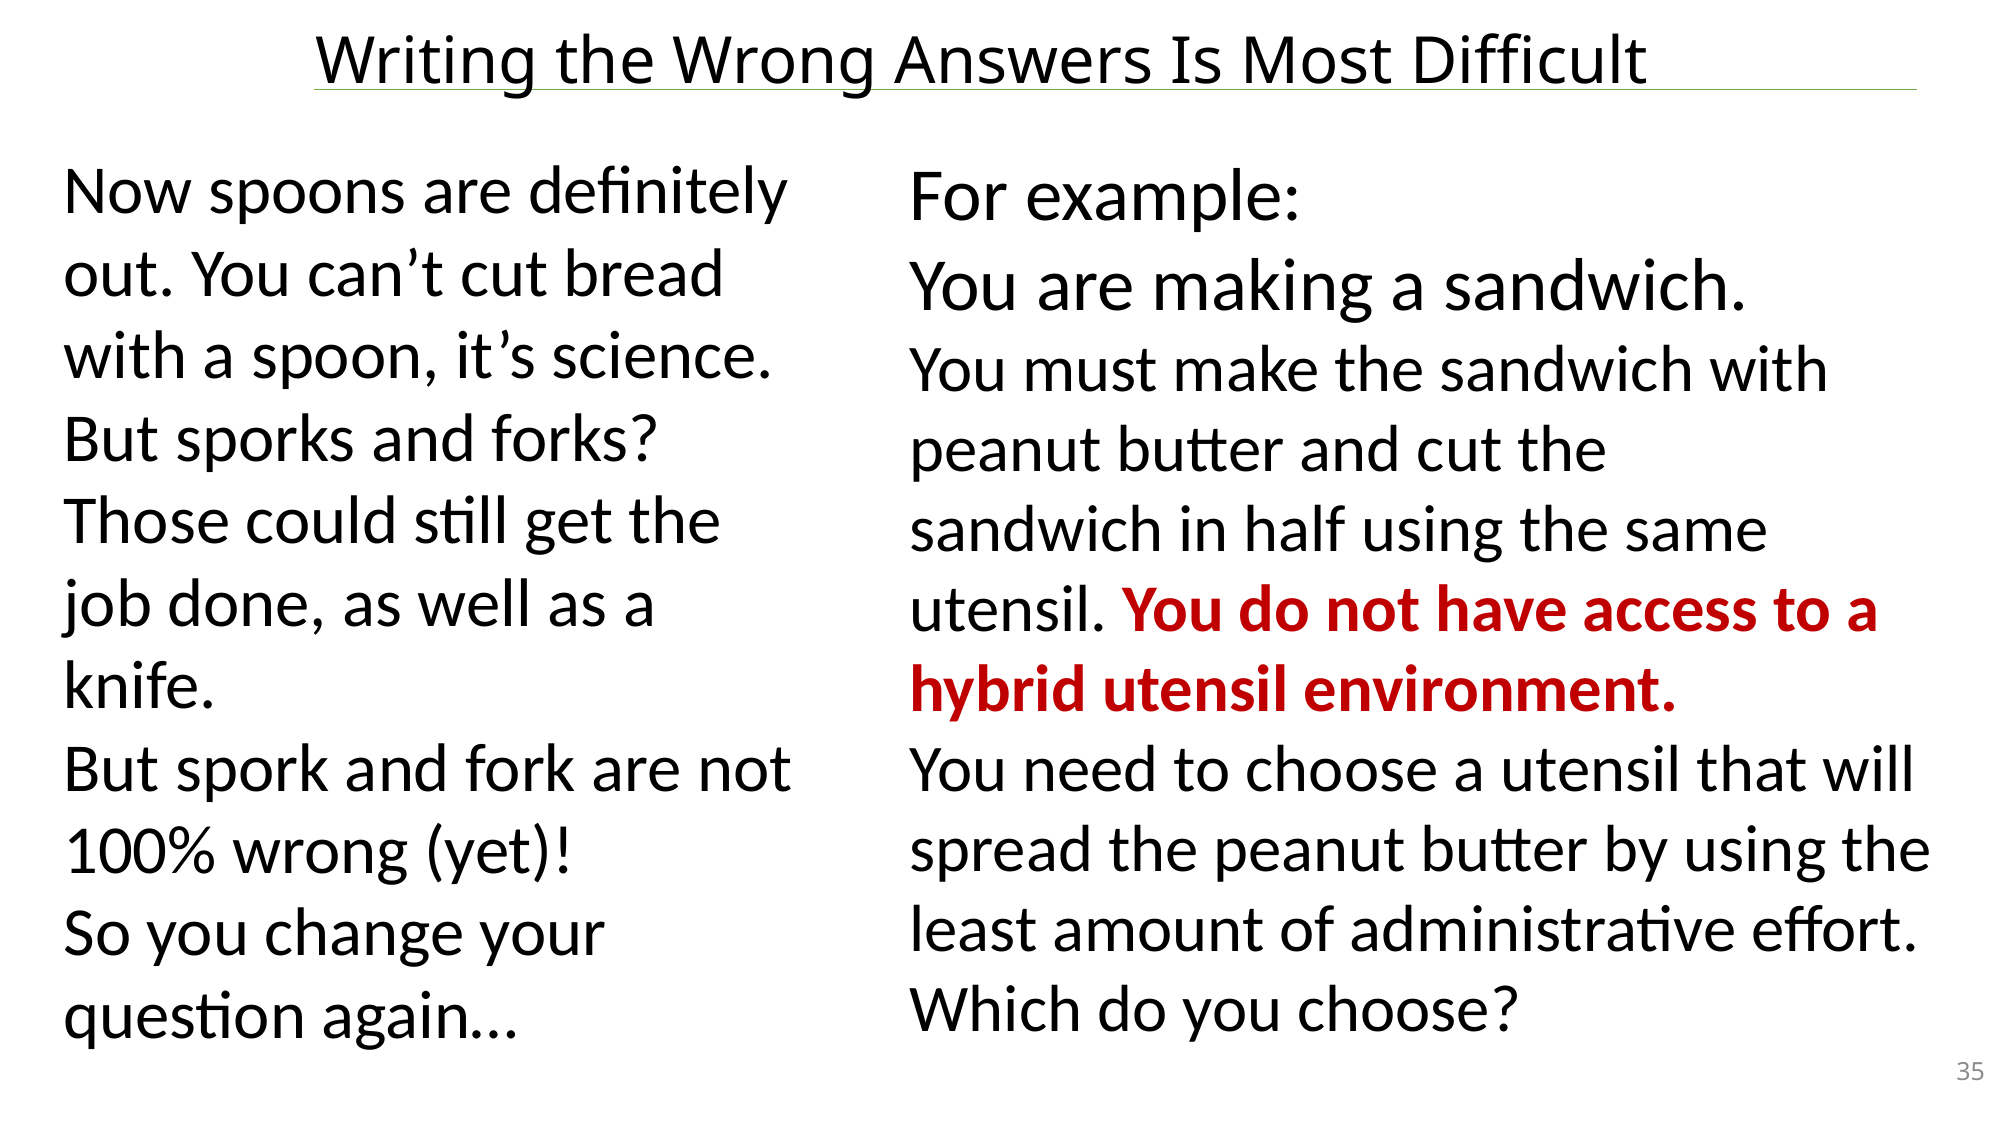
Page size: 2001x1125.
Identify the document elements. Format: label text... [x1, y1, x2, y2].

slide_number 35 [1533, 1042, 2000, 1103]
text_box For example: You are making a sandwich. You must make the sandwich with peanut butter and cut the sandwich in half using the same utensil. You do not have access to a hybrid utensil environment. You need to choose a utensil that will spread the peanut butter by using the least amount of administrative effort. Which do you choose? [894, 137, 1954, 867]
text_box Now spoons are definitely out. You can’t cut bread with a spoon, it’s science. But sporks and forks? Those could still get the job done, as well as a knife. But spork and fork are not 100% wrong (yet)! So you change your question again… [48, 137, 833, 867]
title Writing the Wrong Answers Is Most Difficult [300, 0, 1917, 125]
